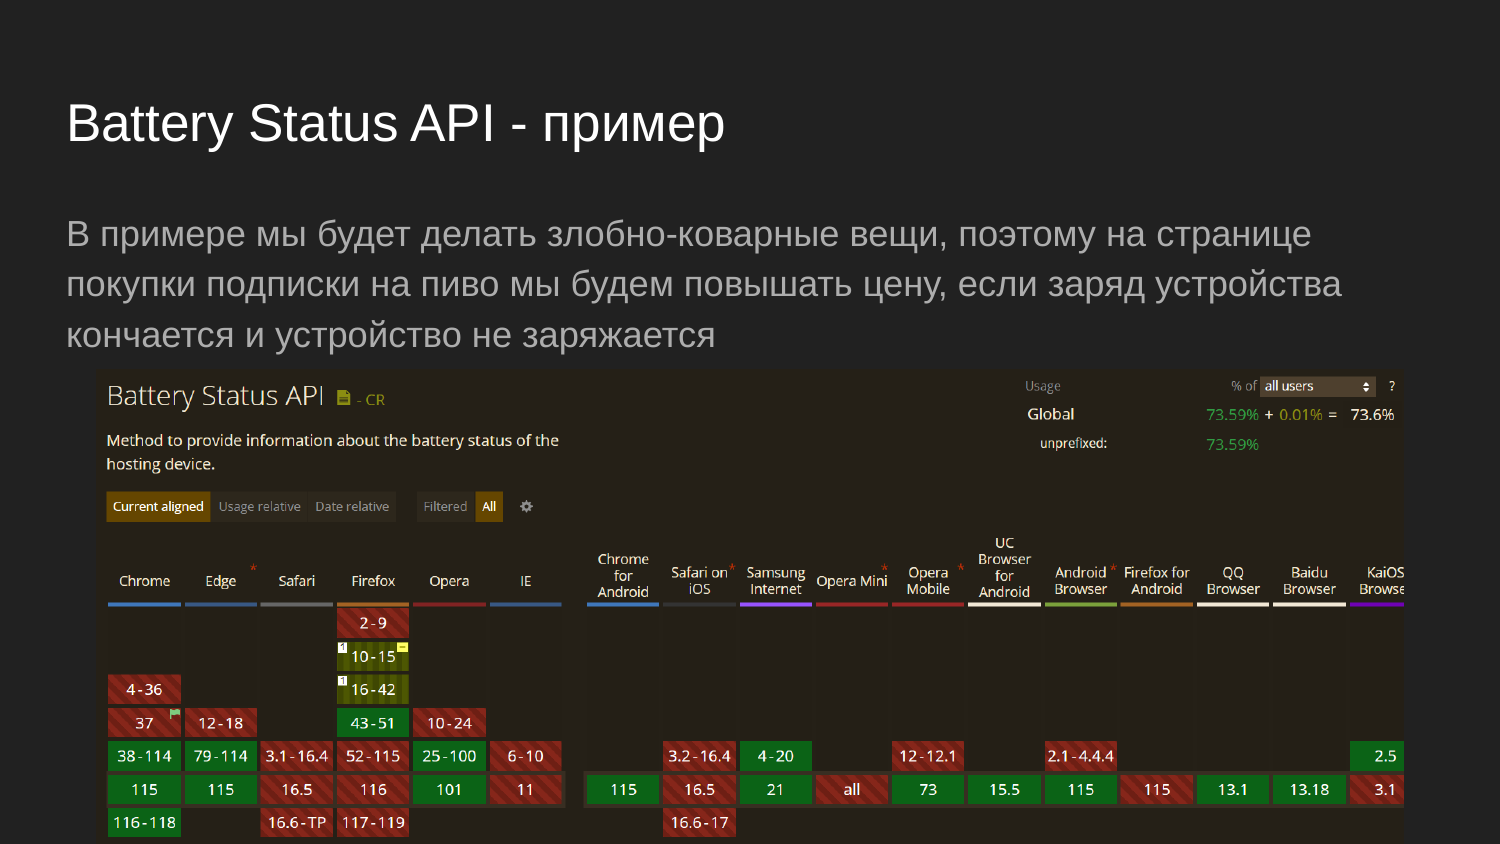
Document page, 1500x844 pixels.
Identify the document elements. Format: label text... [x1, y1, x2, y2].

title Battery Status API - пример [51, 72, 1449, 167]
picture [96, 369, 1404, 844]
list В примере мы будет делать злобно-коварные вещи, поэтому на странице покупки подписки на пиво мы будем повышать цену, если заряд устройства кончается и устройство не заряжается [51, 189, 1449, 370]
